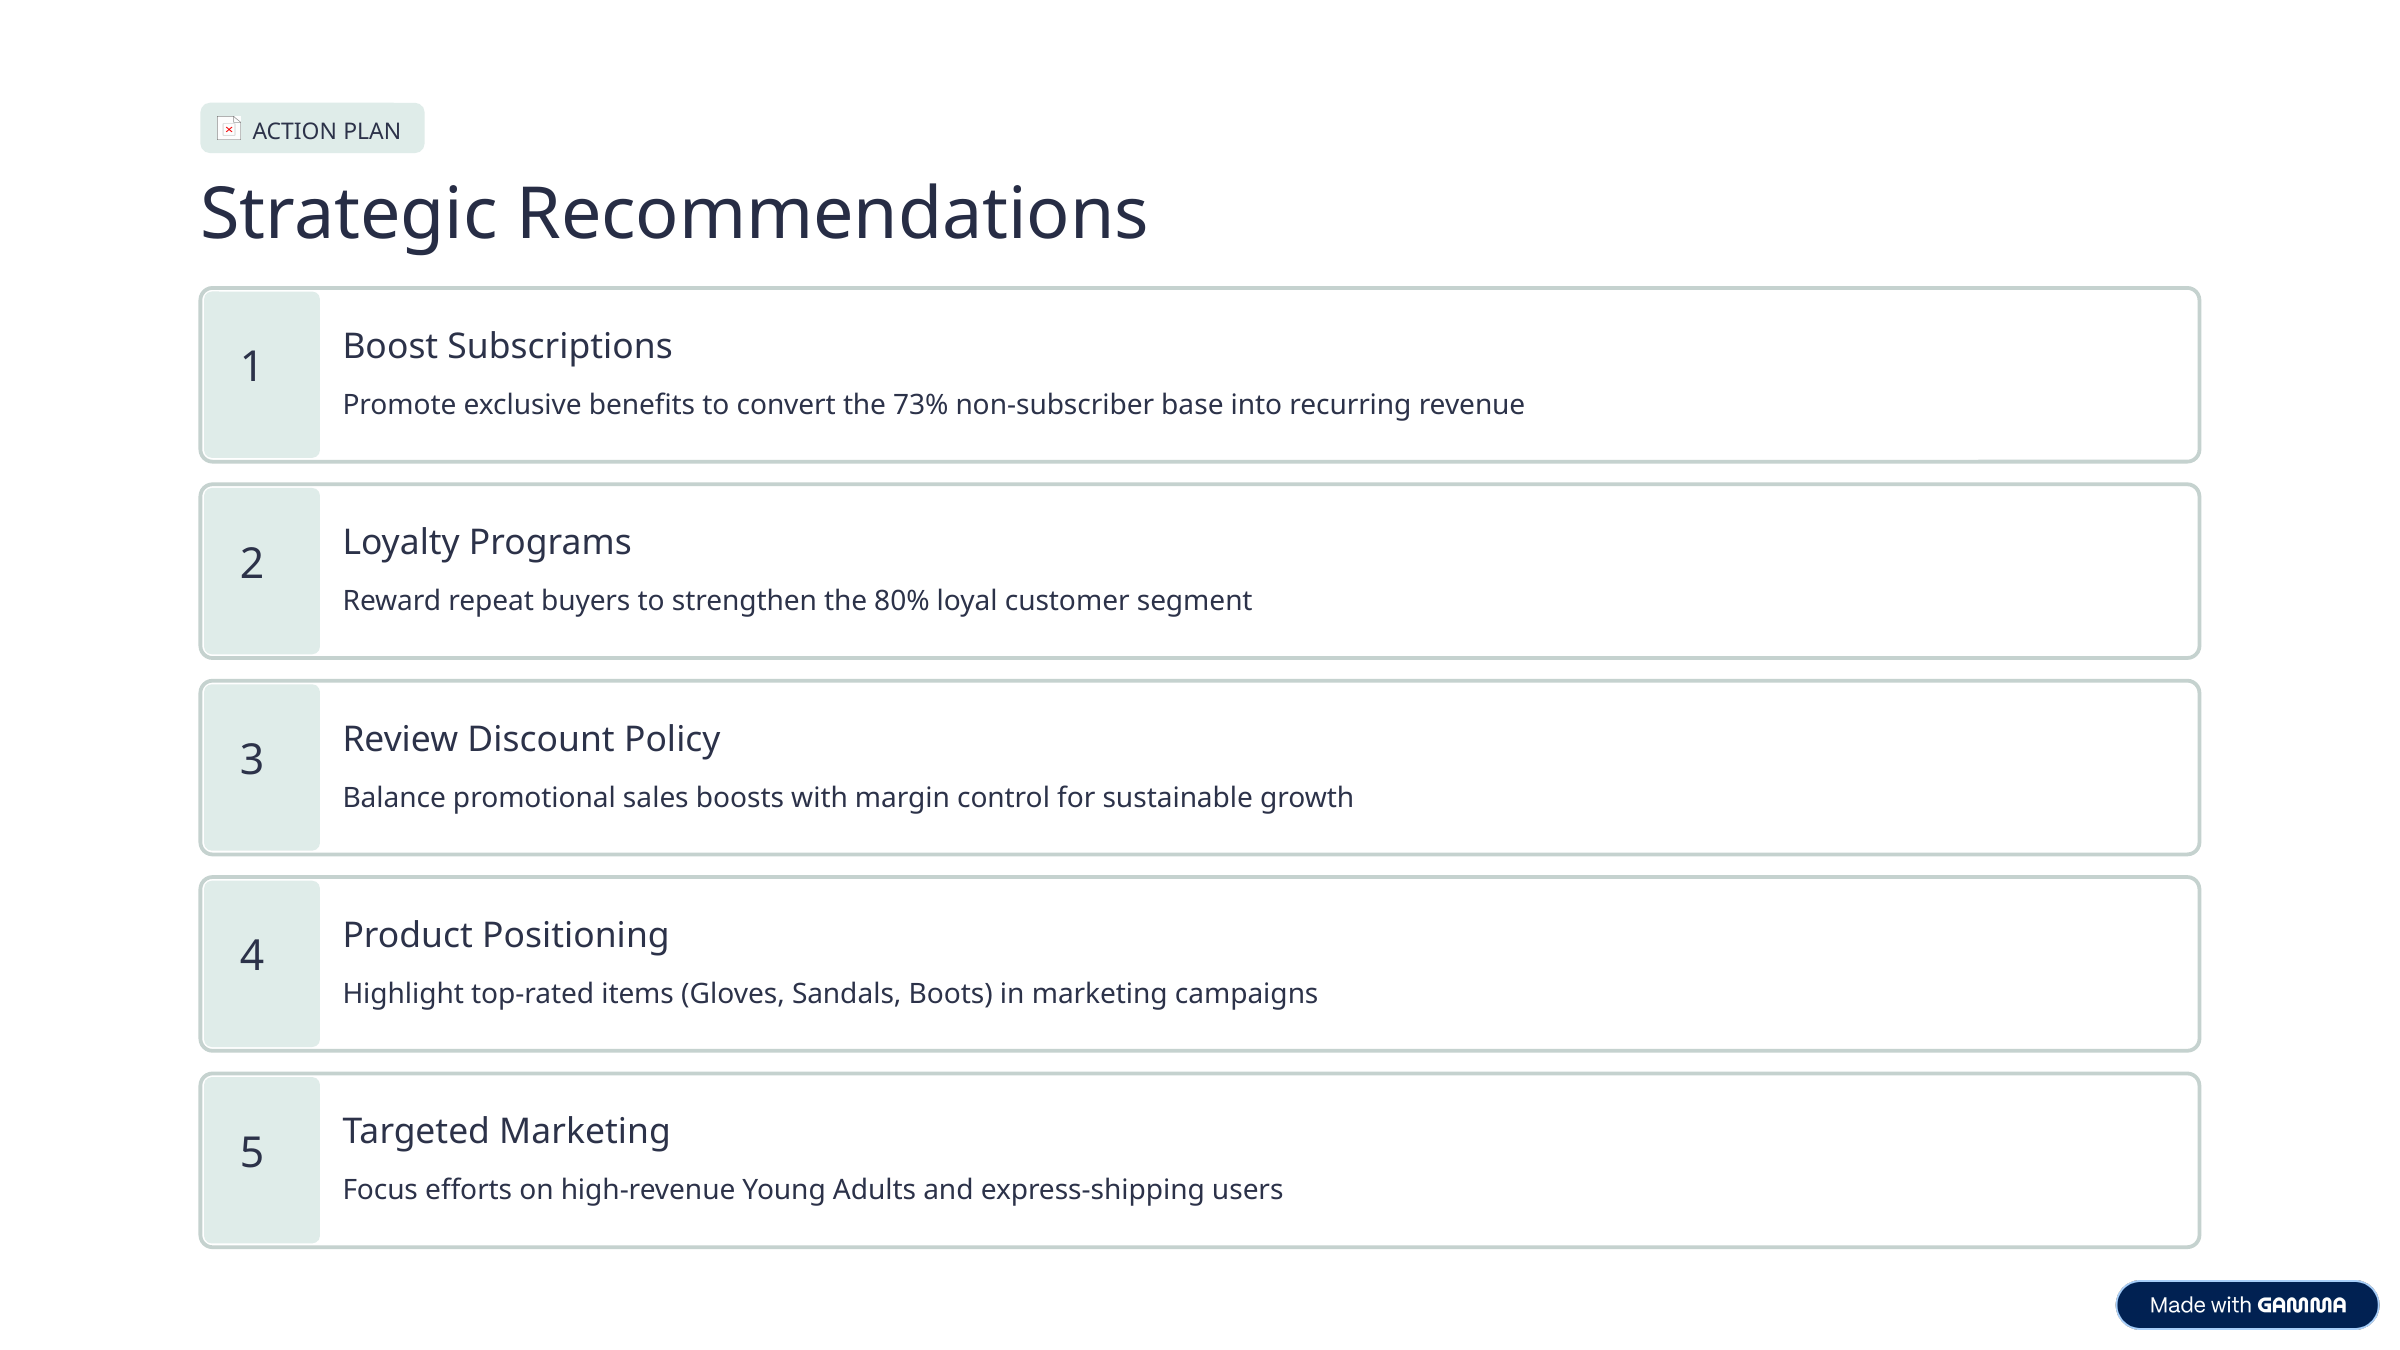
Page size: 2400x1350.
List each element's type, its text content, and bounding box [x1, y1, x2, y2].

picture [217, 116, 241, 140]
text_box 1 [239, 347, 284, 402]
text_box Focus efforts on high-revenue Young Adults and express-shipping users [342, 1164, 2167, 1207]
text_box [204, 487, 320, 655]
text_box Reward repeat buyers to strengthen the 80% loyal customer segment [342, 575, 2167, 617]
text_box Strategic Recommendations [200, 163, 1096, 254]
text_box [200, 484, 2200, 659]
text_box 5 [239, 1133, 284, 1188]
text_box [204, 1077, 320, 1244]
text_box 2 [239, 543, 284, 599]
text_box Highlight top-rated items (Gloves, Sandals, Boots) in marketing campaigns [342, 968, 2167, 1010]
text_box [204, 291, 320, 458]
text_box Product Positioning [342, 909, 705, 955]
text_box [200, 680, 2200, 855]
text_box ACTION PLAN [252, 111, 408, 145]
text_box Promote exclusive benefits to convert the 73% non-subscriber base into recurring revenue [342, 379, 2167, 421]
text_box 3 [239, 740, 284, 795]
text_box [200, 102, 425, 154]
text_box Review Discount Policy [342, 713, 709, 759]
text_box [200, 1073, 2200, 1248]
picture [2106, 1271, 2389, 1339]
text_box Balance promotional sales boosts with margin control for sustainable growth [342, 772, 2167, 814]
text_box [204, 880, 320, 1048]
text_box [204, 684, 320, 851]
text_box Loyalty Programs [342, 516, 705, 563]
text_box [200, 287, 2200, 462]
text_box [200, 877, 2200, 1051]
text_box 4 [239, 936, 284, 992]
text_box Targeted Marketing [342, 1106, 705, 1152]
text_box Boost Subscriptions [342, 320, 705, 366]
